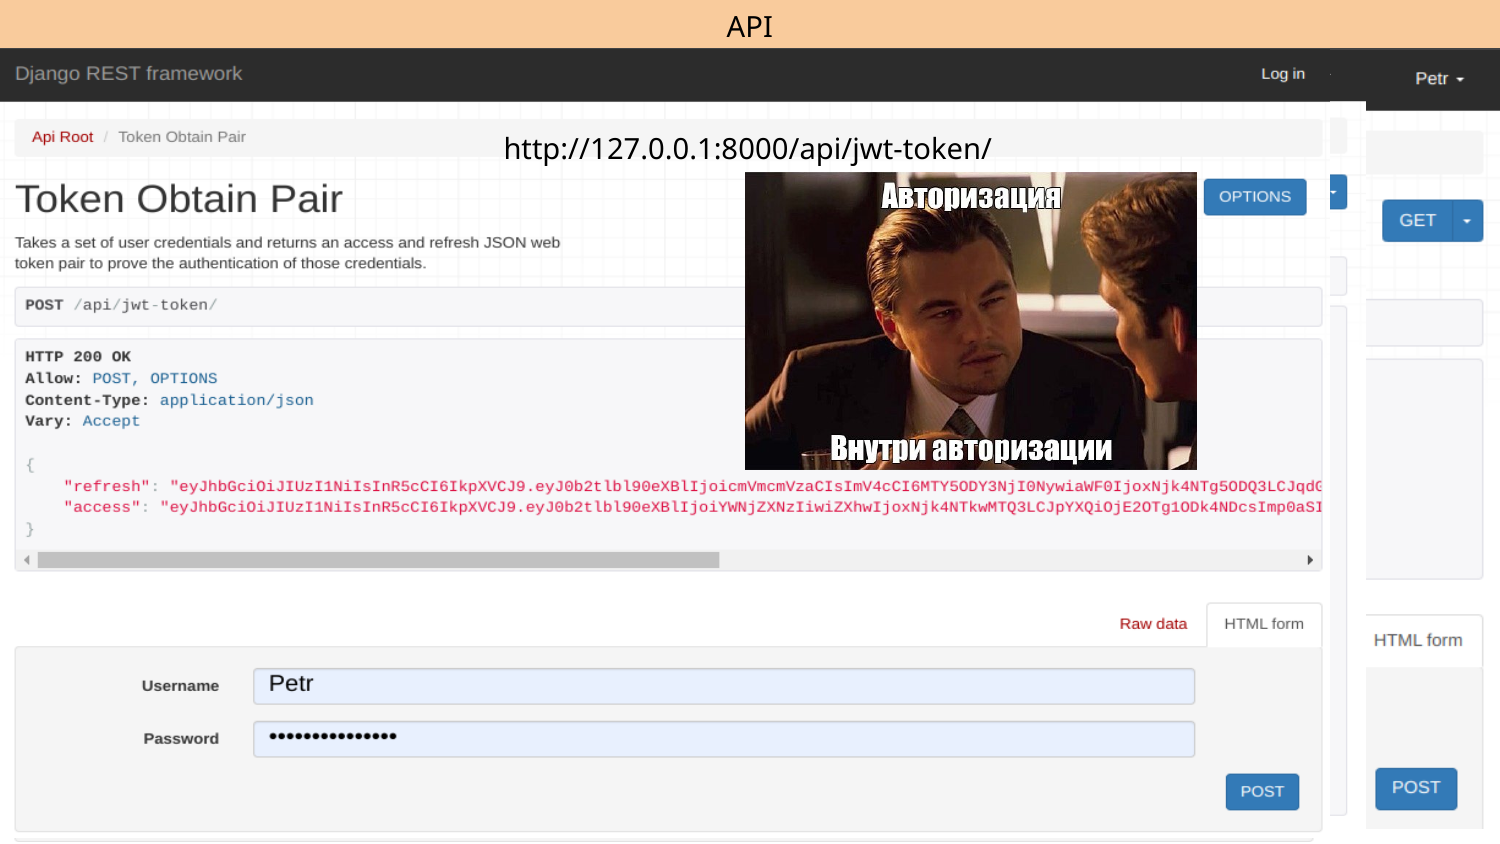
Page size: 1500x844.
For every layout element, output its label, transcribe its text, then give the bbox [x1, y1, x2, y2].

picture [0, 48, 1500, 844]
text_box API [308, 0, 1191, 46]
